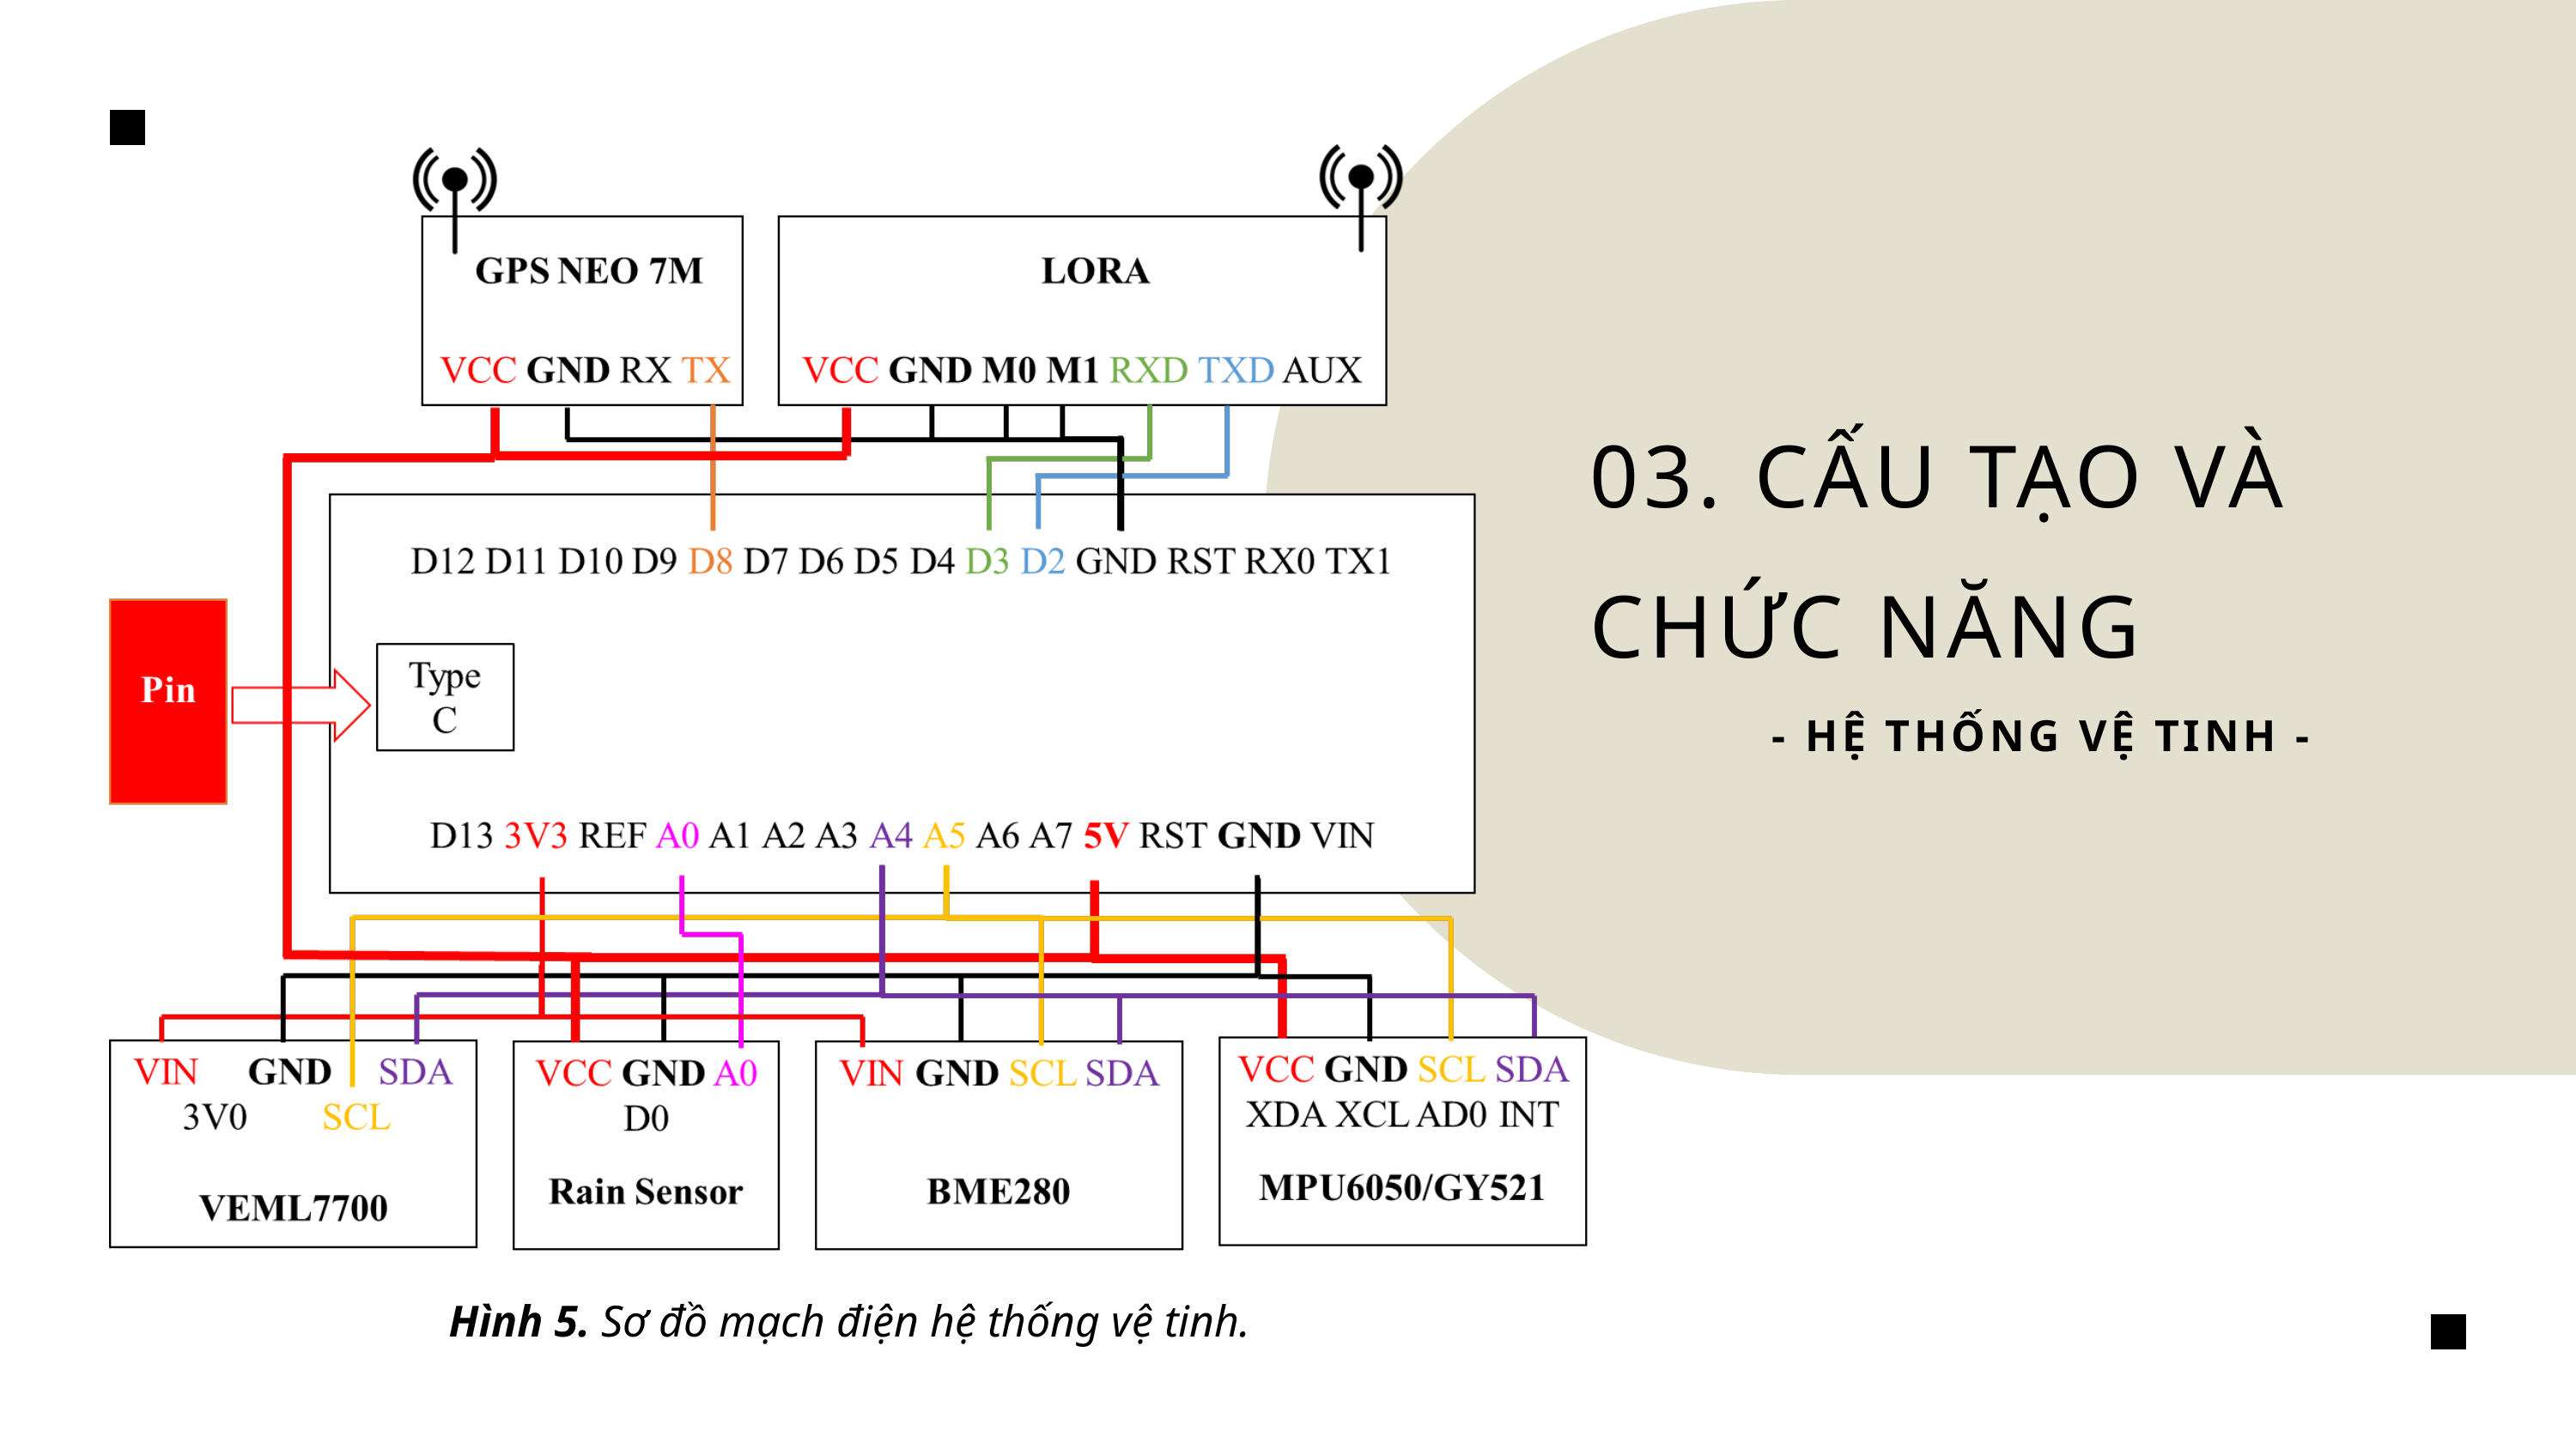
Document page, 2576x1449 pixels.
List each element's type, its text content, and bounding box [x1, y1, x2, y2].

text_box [2430, 1313, 2467, 1349]
text_box Hình 5. Sơ đồ mạch điện hệ thống vệ tinh. [63, 1288, 1637, 1353]
picture [109, 144, 1590, 1254]
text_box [109, 109, 145, 143]
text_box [1264, 0, 2576, 1076]
